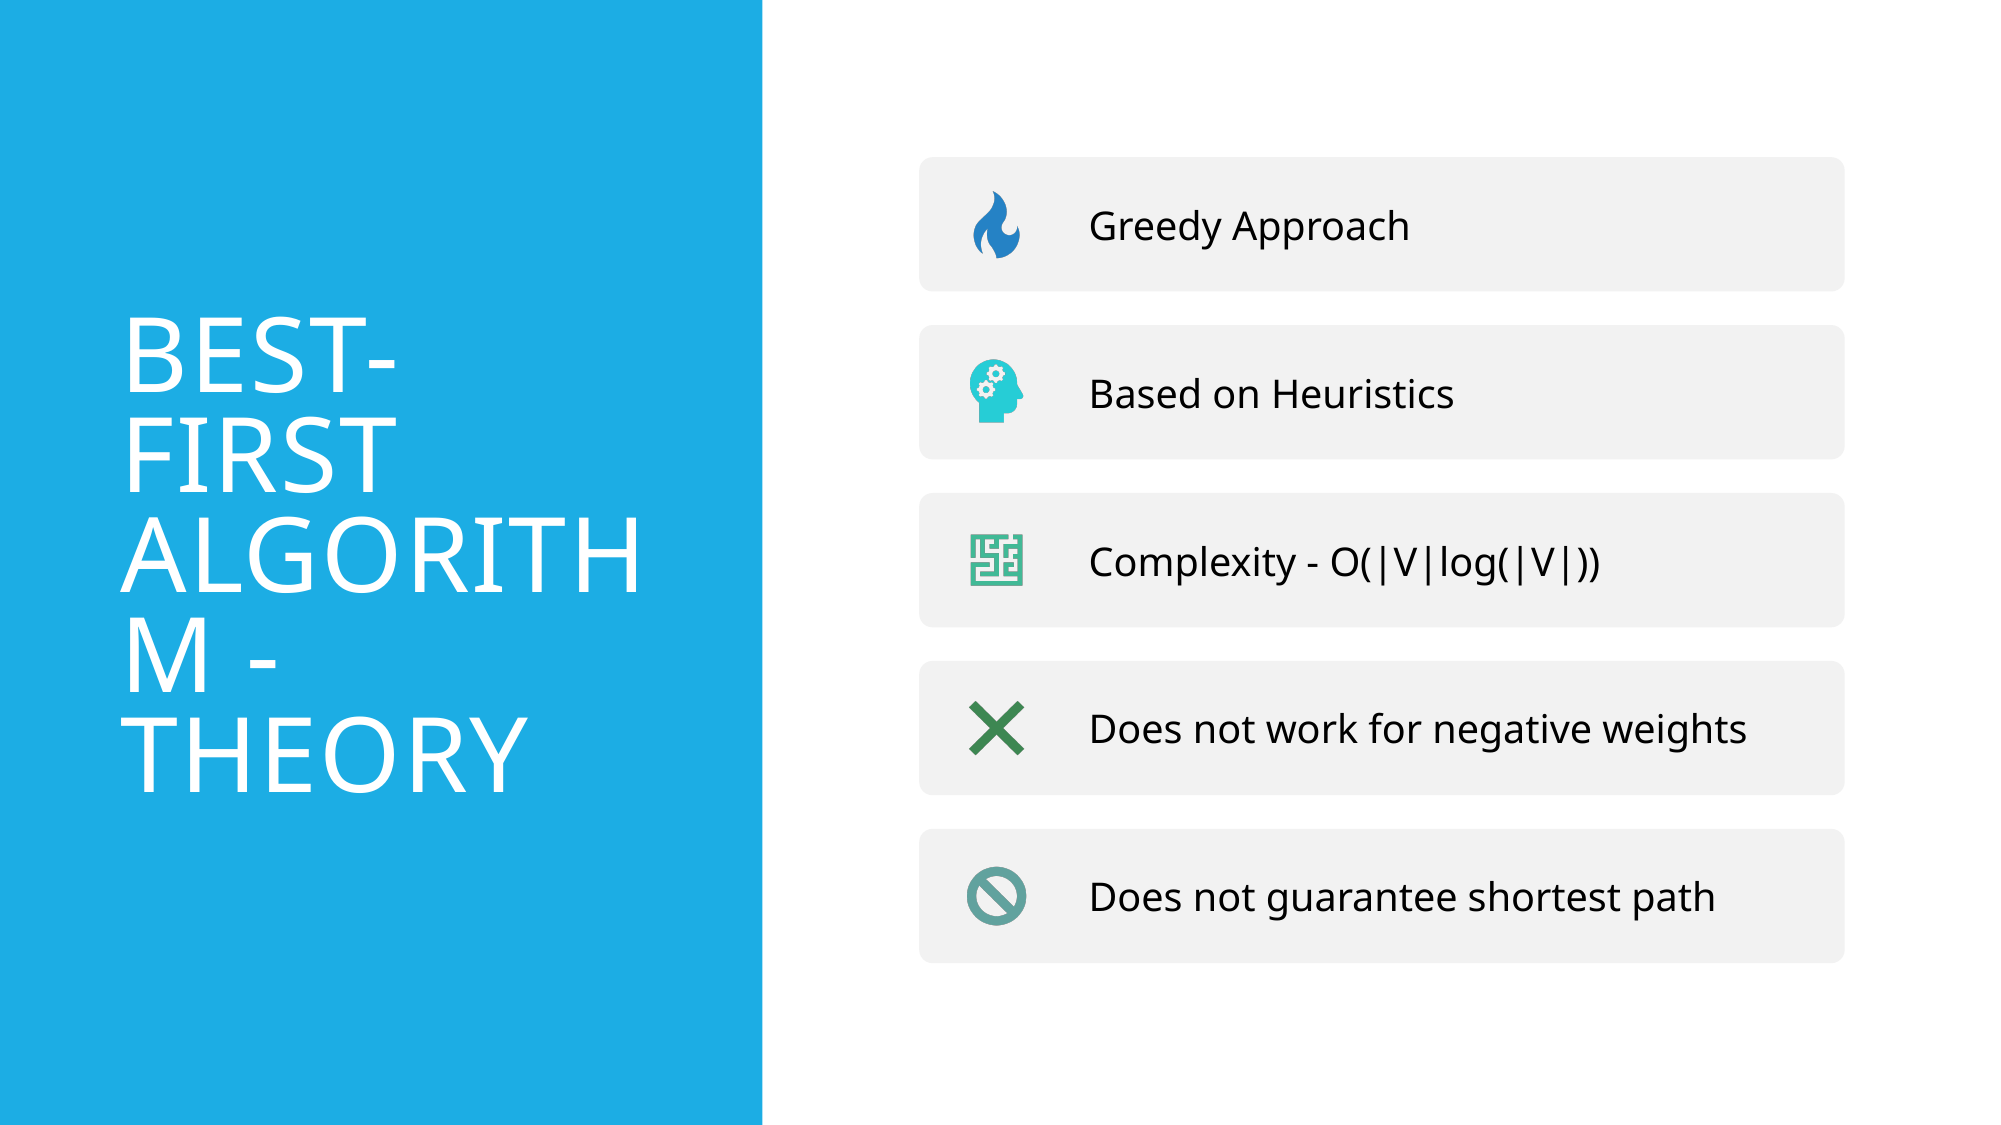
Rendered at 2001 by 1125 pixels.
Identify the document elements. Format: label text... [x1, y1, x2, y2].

title Best-first algorithm - Theory [105, 105, 666, 1020]
text_box [0, 0, 764, 1125]
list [918, 156, 1845, 964]
